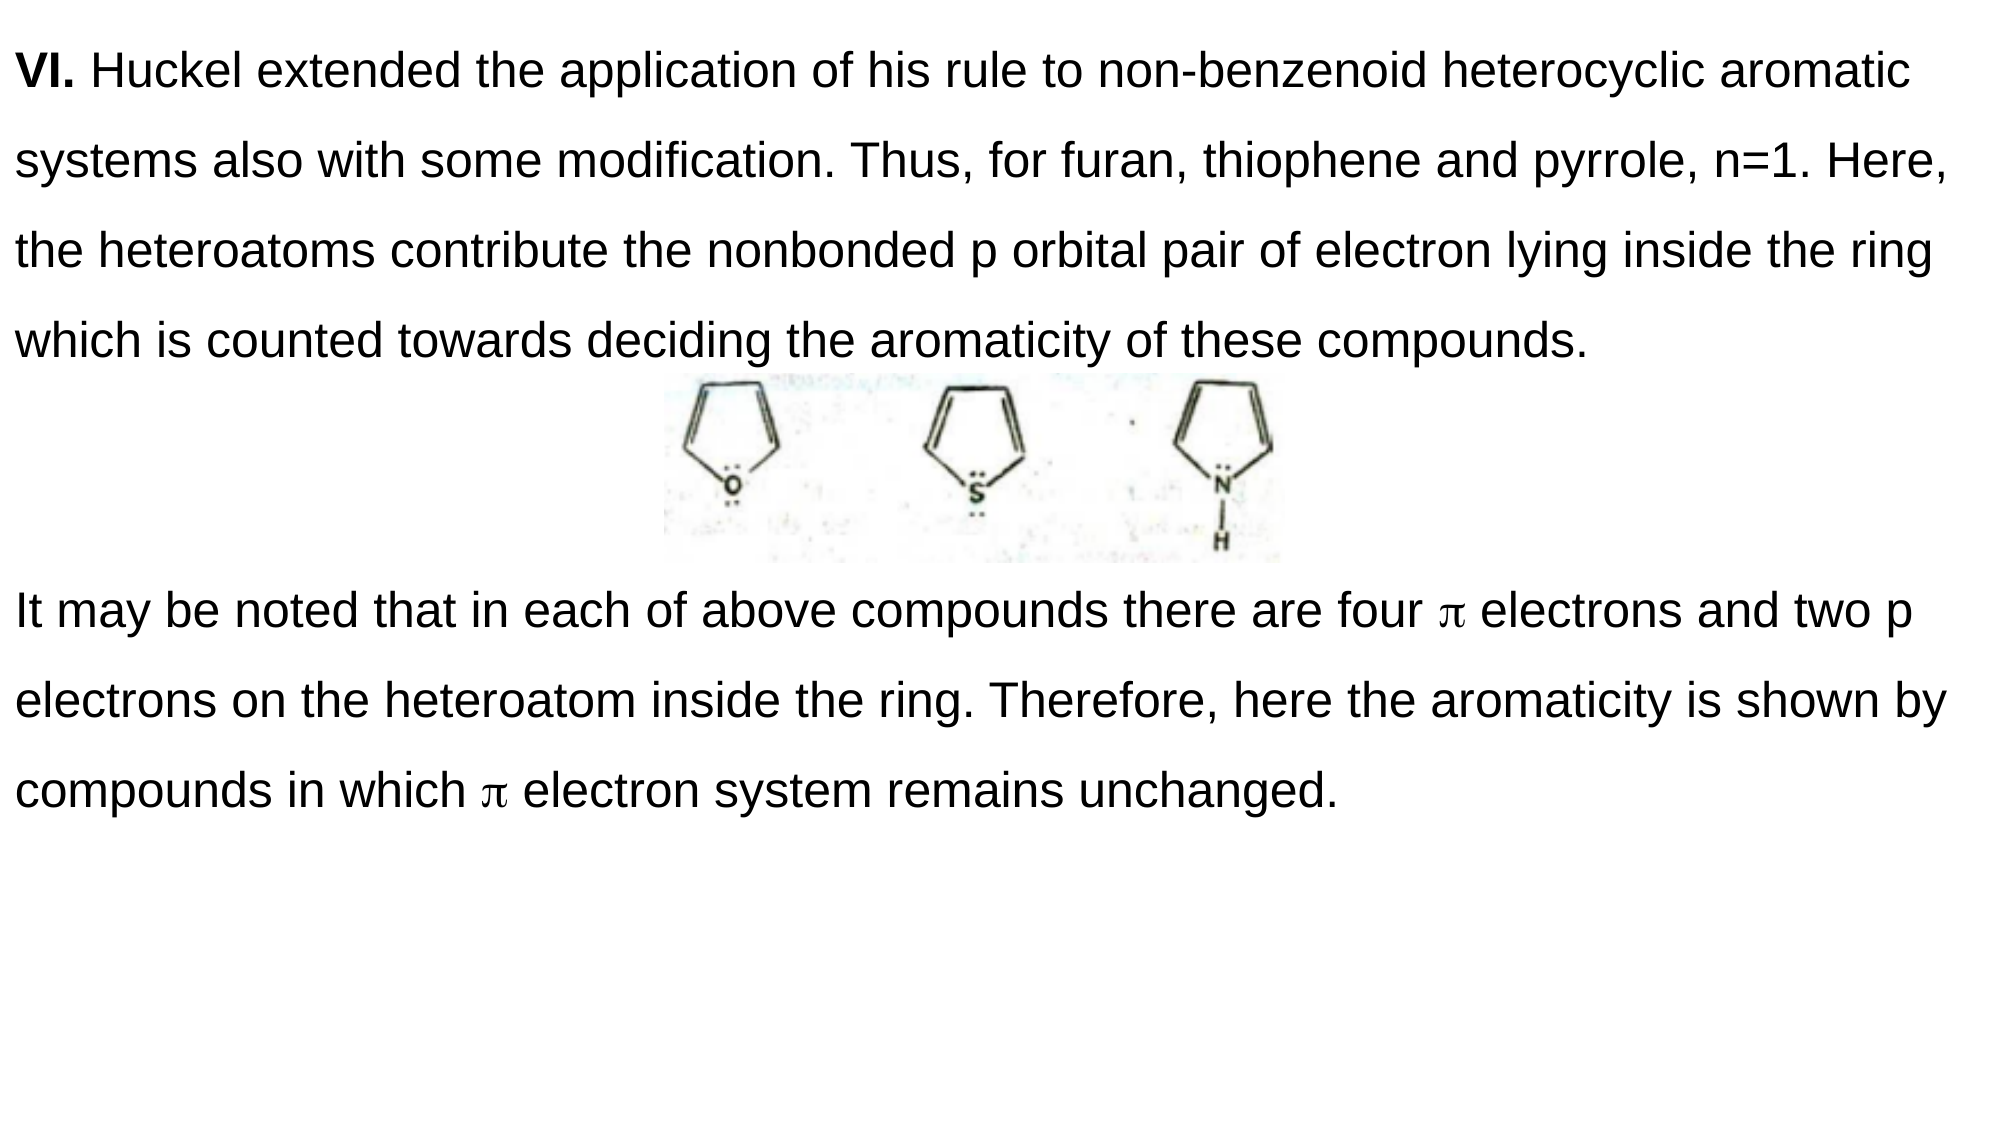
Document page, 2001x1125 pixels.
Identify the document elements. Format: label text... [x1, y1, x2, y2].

picture [664, 373, 1285, 563]
text_box VI. Huckel extended the application of his rule to non-benzenoid heterocyclic aromatic systems also with some modification. Thus, for furan, thiophene and pyrrole, n=1. Here, the heteroatoms contribute the nonbonded p orbital pair of electron lying inside the ring which is counted towards deciding the aromaticity of these compounds. It may be noted that in each of above compounds there are four  electrons and two p electrons on the heteroatom inside the ring. Therefore, here the aromaticity is shown by compounds in which  electron system remains unchanged. [0, 0, 2000, 825]
